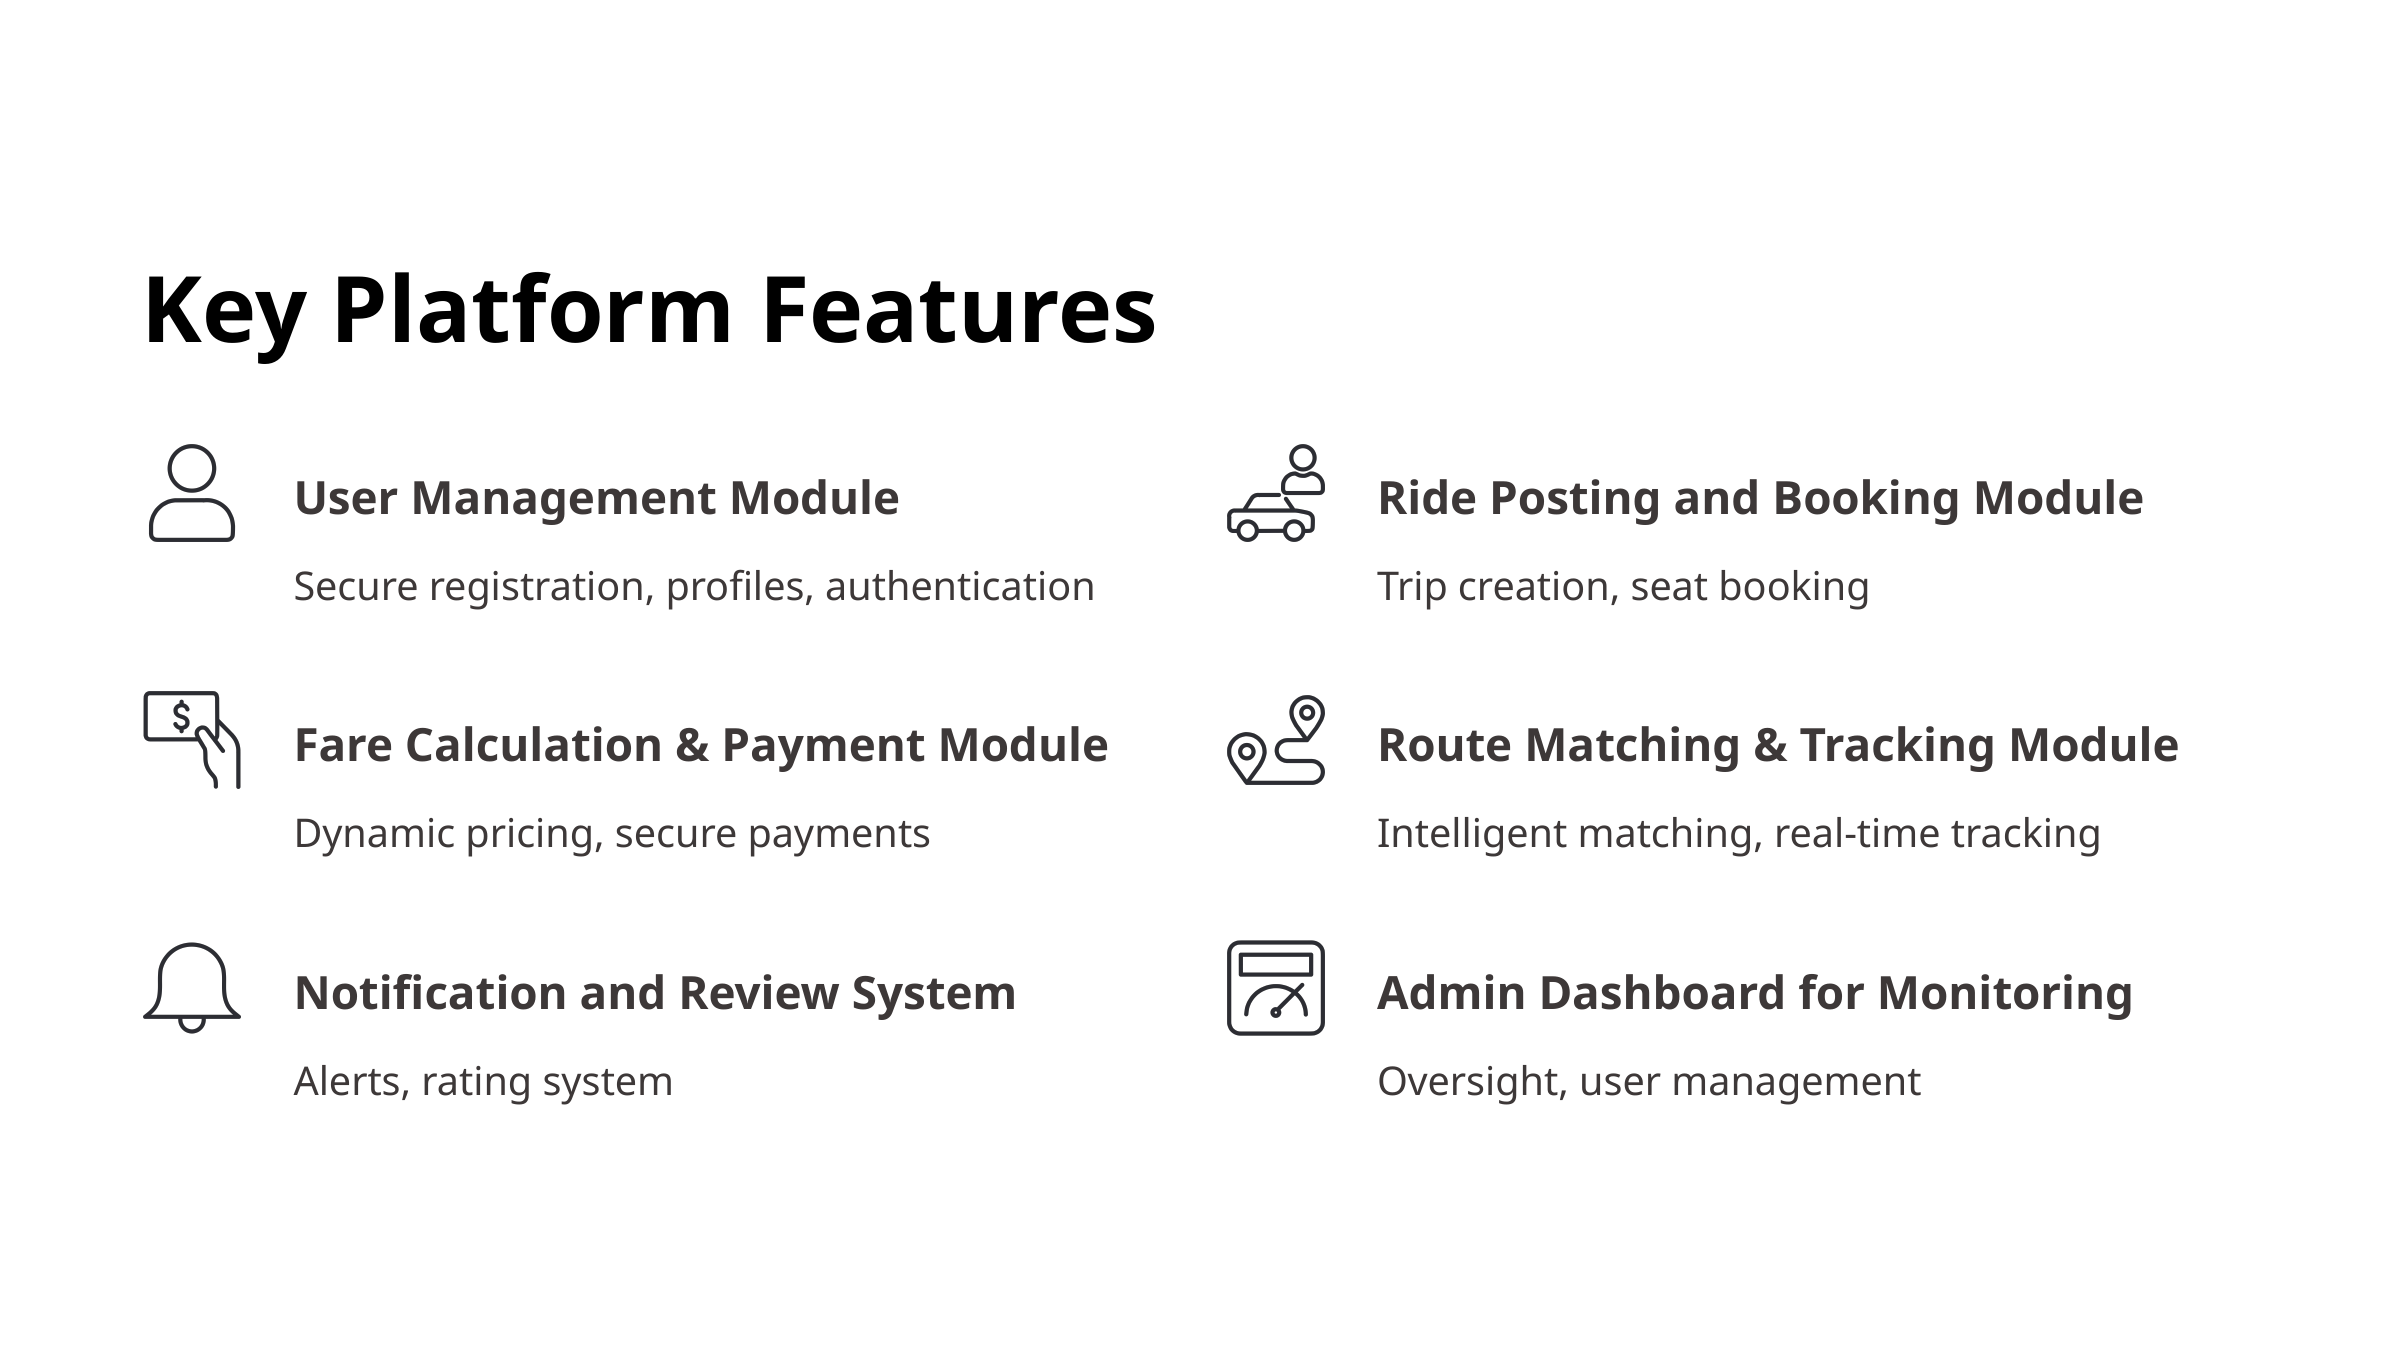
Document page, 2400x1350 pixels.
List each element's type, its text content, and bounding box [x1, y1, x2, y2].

picture [1225, 689, 1327, 791]
text_box Dynamic pricing, secure payments [293, 795, 1175, 857]
picture [1225, 937, 1327, 1039]
picture [1225, 442, 1327, 544]
picture [141, 442, 243, 544]
text_box Ride Posting and Booking Module [1377, 466, 2200, 524]
text_box Key Platform Features [141, 246, 1216, 362]
text_box Intelligent matching, real-time tracking [1377, 795, 2259, 857]
text_box Admin Dashboard for Monitoring [1377, 961, 2175, 1019]
picture [141, 937, 243, 1039]
text_box Notification and Review System [293, 961, 1062, 1019]
picture [141, 689, 243, 791]
text_box Oversight, user management [1377, 1043, 2259, 1104]
text_box Fare Calculation & Payment Module [293, 713, 1155, 772]
text_box Alerts, rating system [293, 1043, 1175, 1104]
text_box Secure registration, profiles, authentication [293, 547, 1175, 609]
text_box Route Matching & Tracking Module [1377, 713, 2225, 772]
text_box User Management Module [293, 466, 933, 524]
text_box Trip creation, seat booking [1377, 547, 2259, 609]
